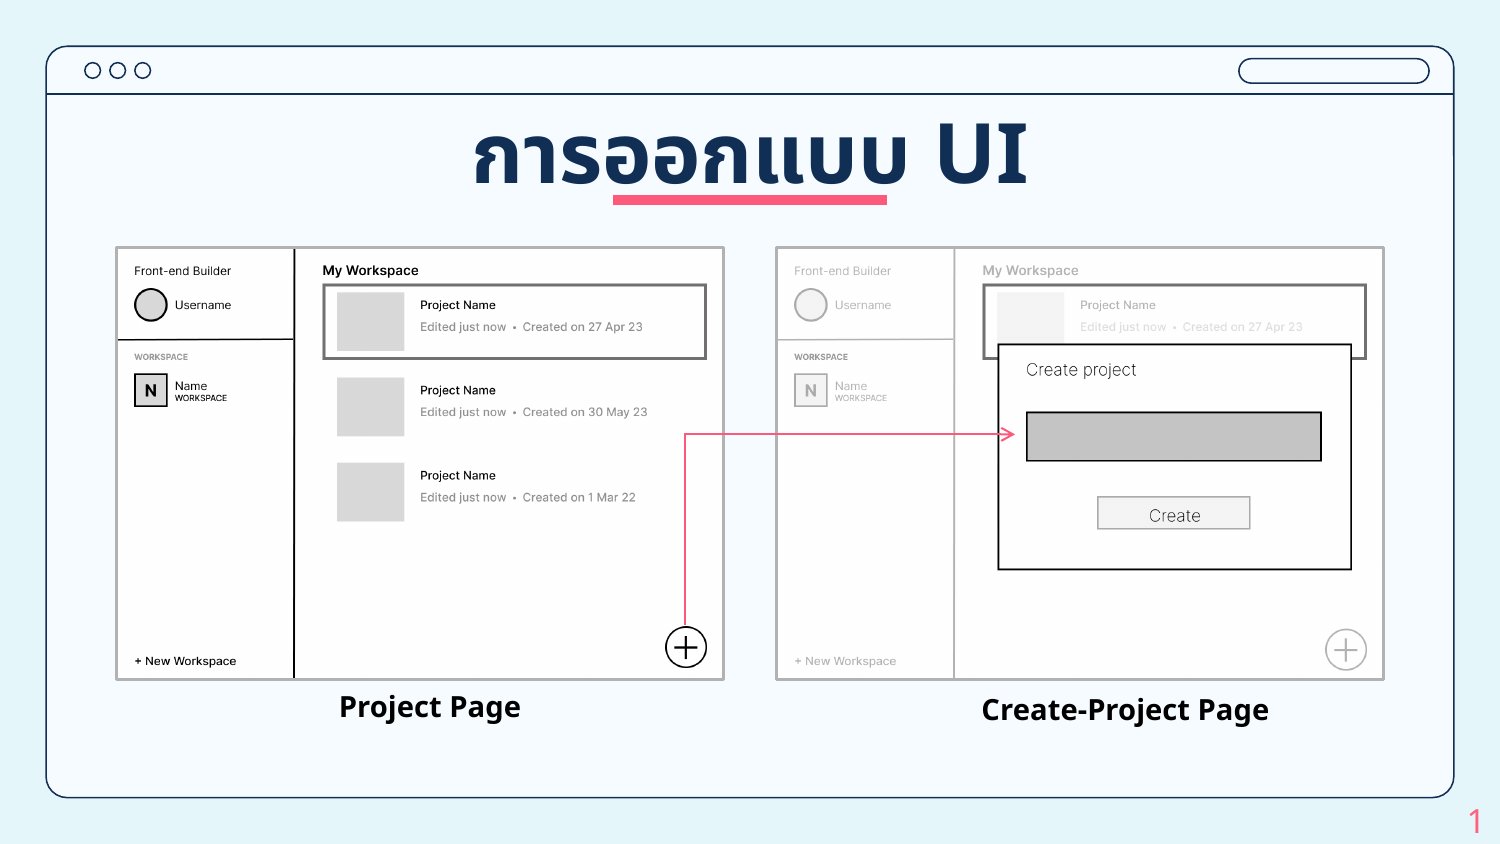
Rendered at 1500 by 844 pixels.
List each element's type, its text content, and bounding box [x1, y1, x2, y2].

text_box Create-Project Page [966, 686, 1285, 734]
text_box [684, 433, 1016, 626]
picture [778, 248, 1383, 679]
text_box Project Page [324, 686, 536, 731]
picture [117, 248, 722, 679]
text_box 15 [1451, 793, 1500, 844]
text_box การออกแบบ UI [118, 85, 1382, 180]
